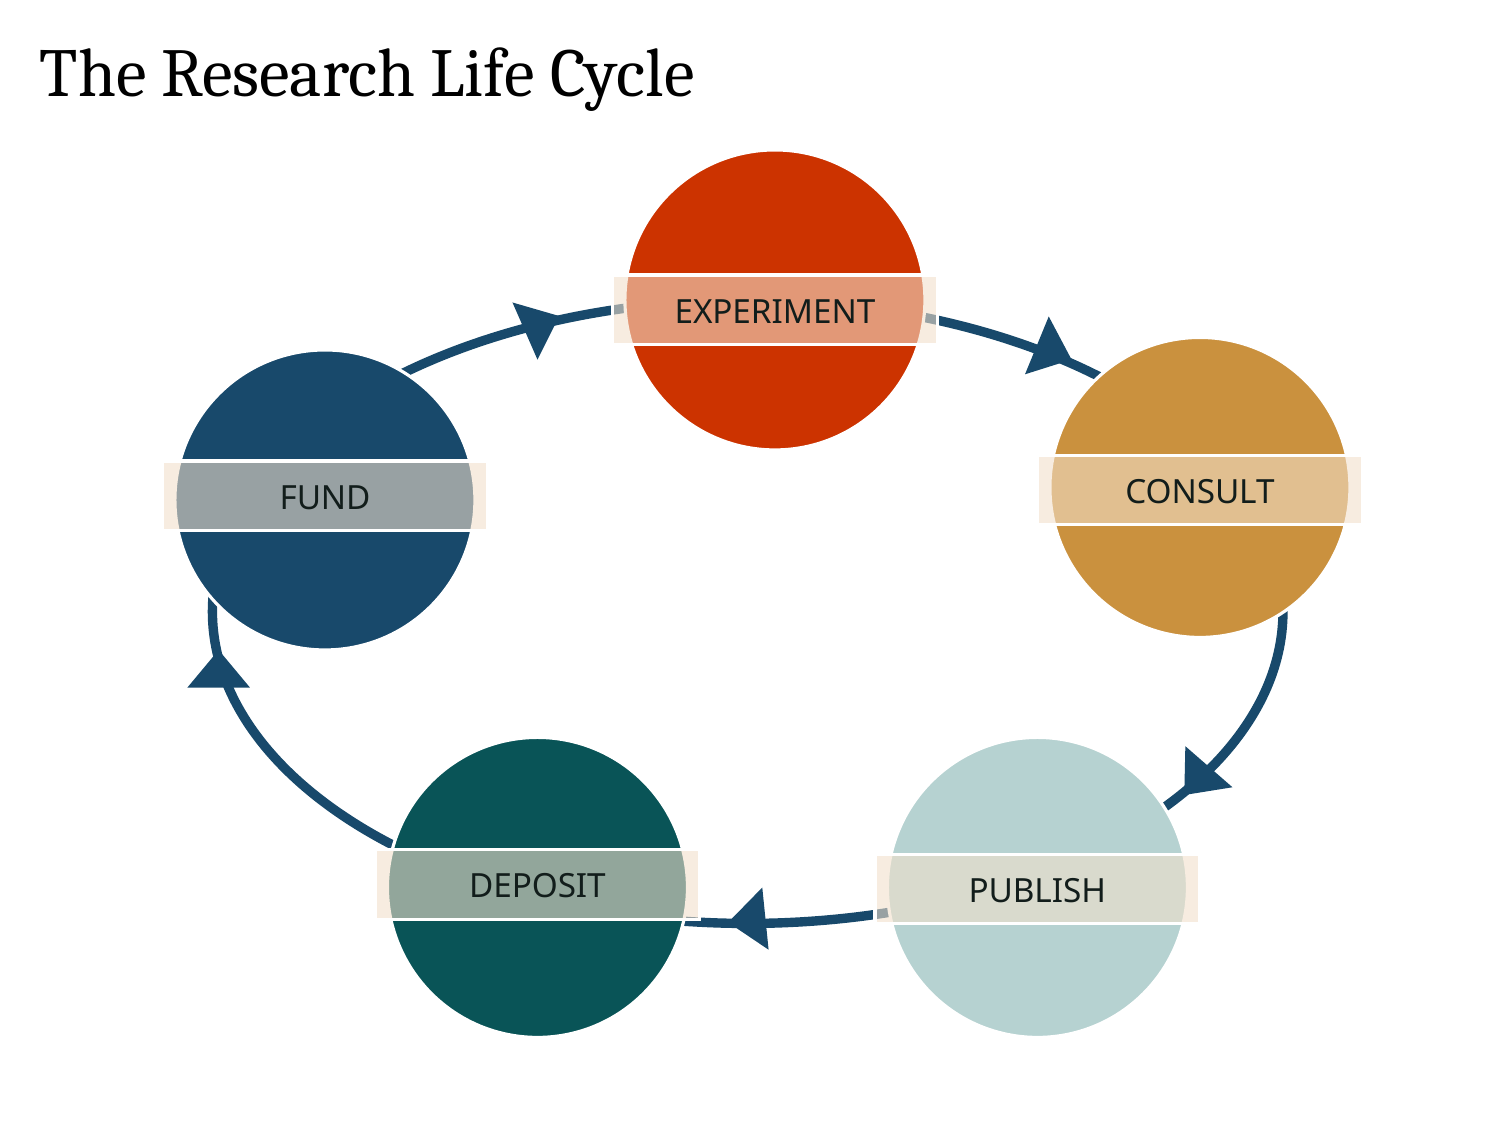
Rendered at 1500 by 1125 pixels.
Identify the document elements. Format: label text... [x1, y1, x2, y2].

text_box CONSULT [1037, 455, 1363, 525]
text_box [162, 349, 488, 650]
text_box [891, 924, 1184, 1038]
text_box [1024, 315, 1073, 376]
title The Research Life Cycle [24, 0, 1452, 150]
text_box DEPOSIT [374, 849, 700, 920]
text_box [1183, 745, 1234, 796]
text_box [390, 920, 685, 1038]
text_box [186, 650, 252, 689]
text_box EXPERIMENT [612, 274, 938, 345]
text_box [511, 301, 561, 361]
text_box [626, 149, 924, 274]
text_box [727, 886, 770, 951]
text_box PUBLISH [874, 854, 1200, 924]
text_box [1054, 525, 1346, 638]
text_box [1052, 336, 1347, 455]
text_box [631, 345, 919, 451]
text_box [221, 310, 1283, 924]
text_box [890, 736, 1185, 854]
text_box [391, 736, 684, 849]
